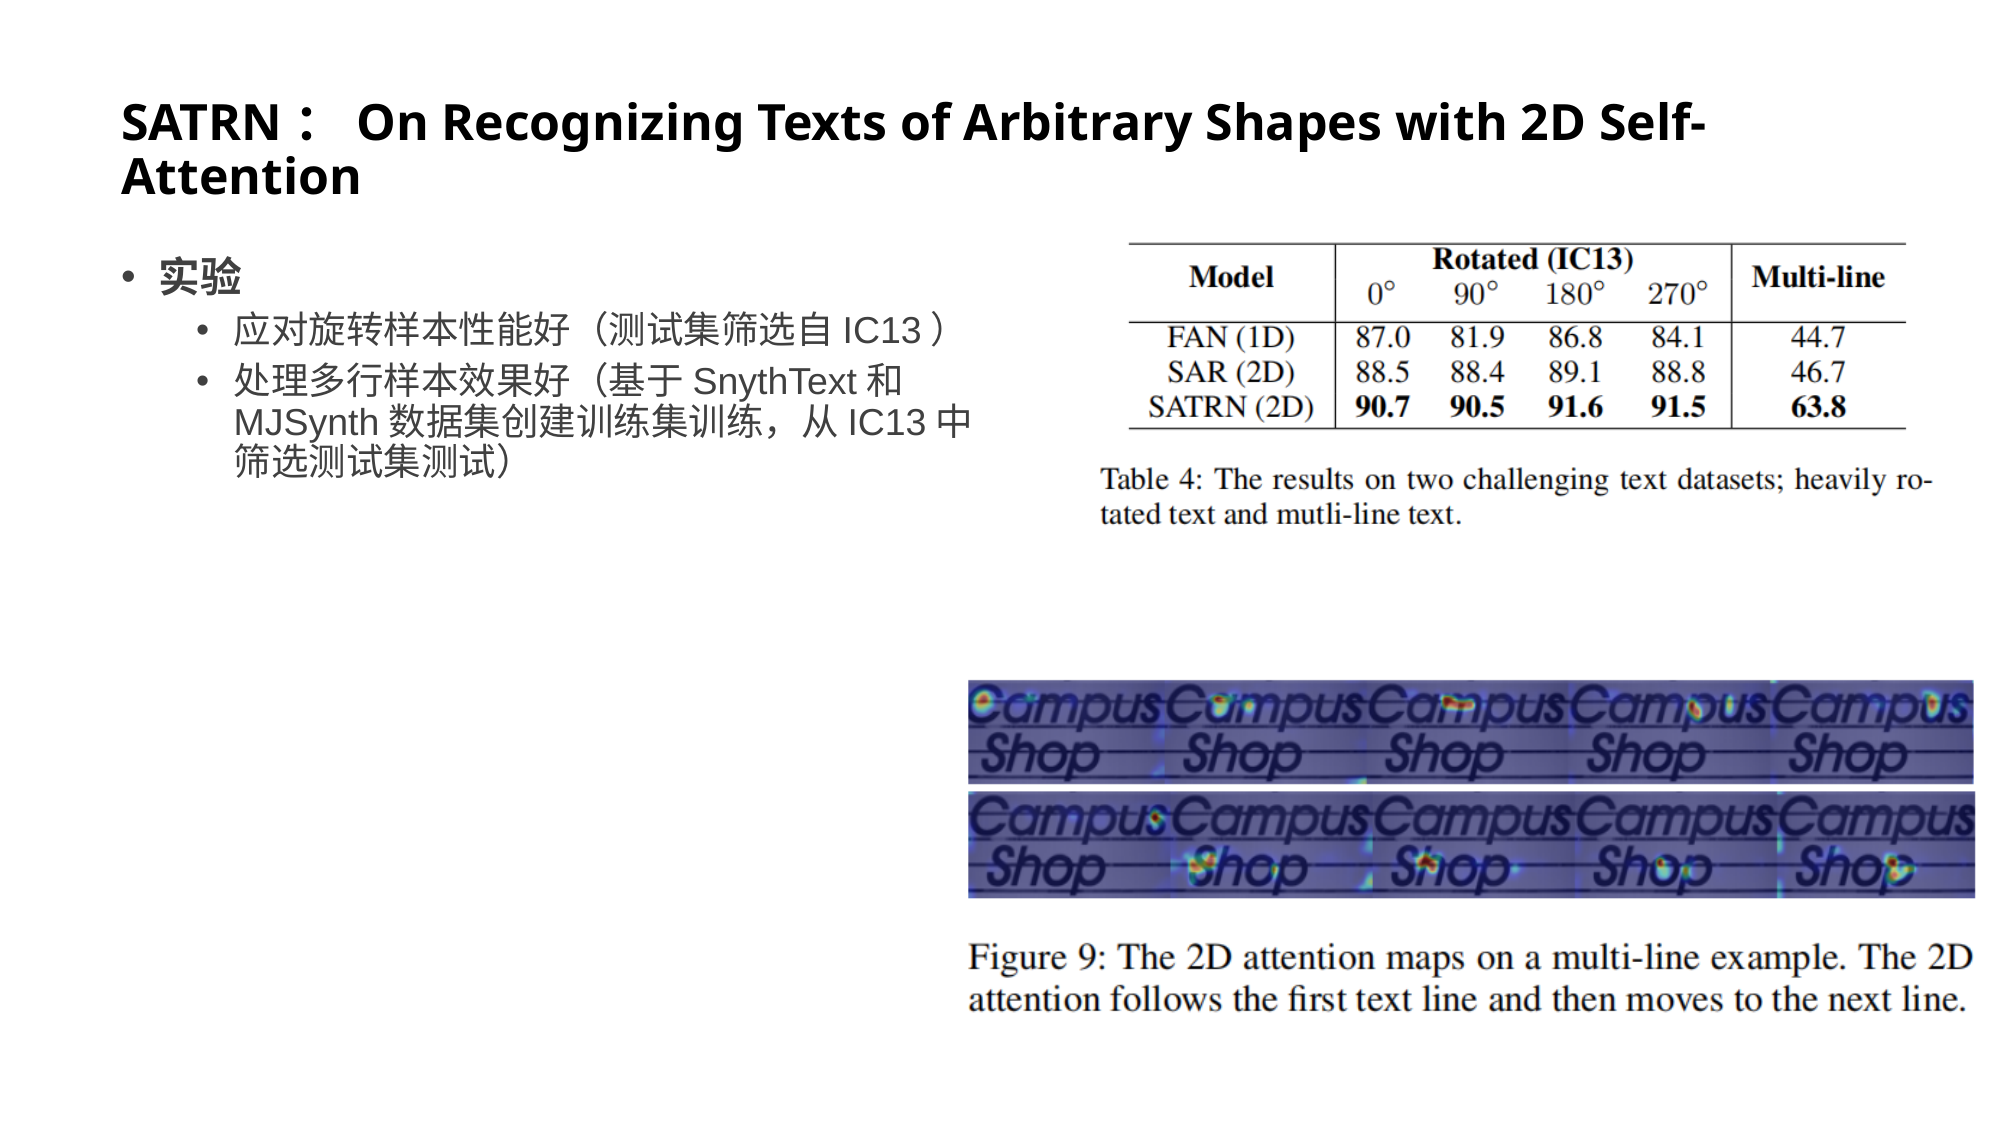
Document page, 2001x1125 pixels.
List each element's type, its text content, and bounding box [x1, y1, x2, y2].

list 实验 应对旋转样本性能好（测试集筛选自IC13） 处理多行样本效果好（基于SnythText和MJSynth数据集创建训练集训练，从IC13中筛选测试集测试） [106, 248, 1010, 989]
title SATRN：On Recognizing Texts of Arbitrary Shapes with 2D Self-Attention [106, 42, 1832, 260]
picture [1086, 215, 1972, 542]
picture [941, 650, 1997, 1027]
